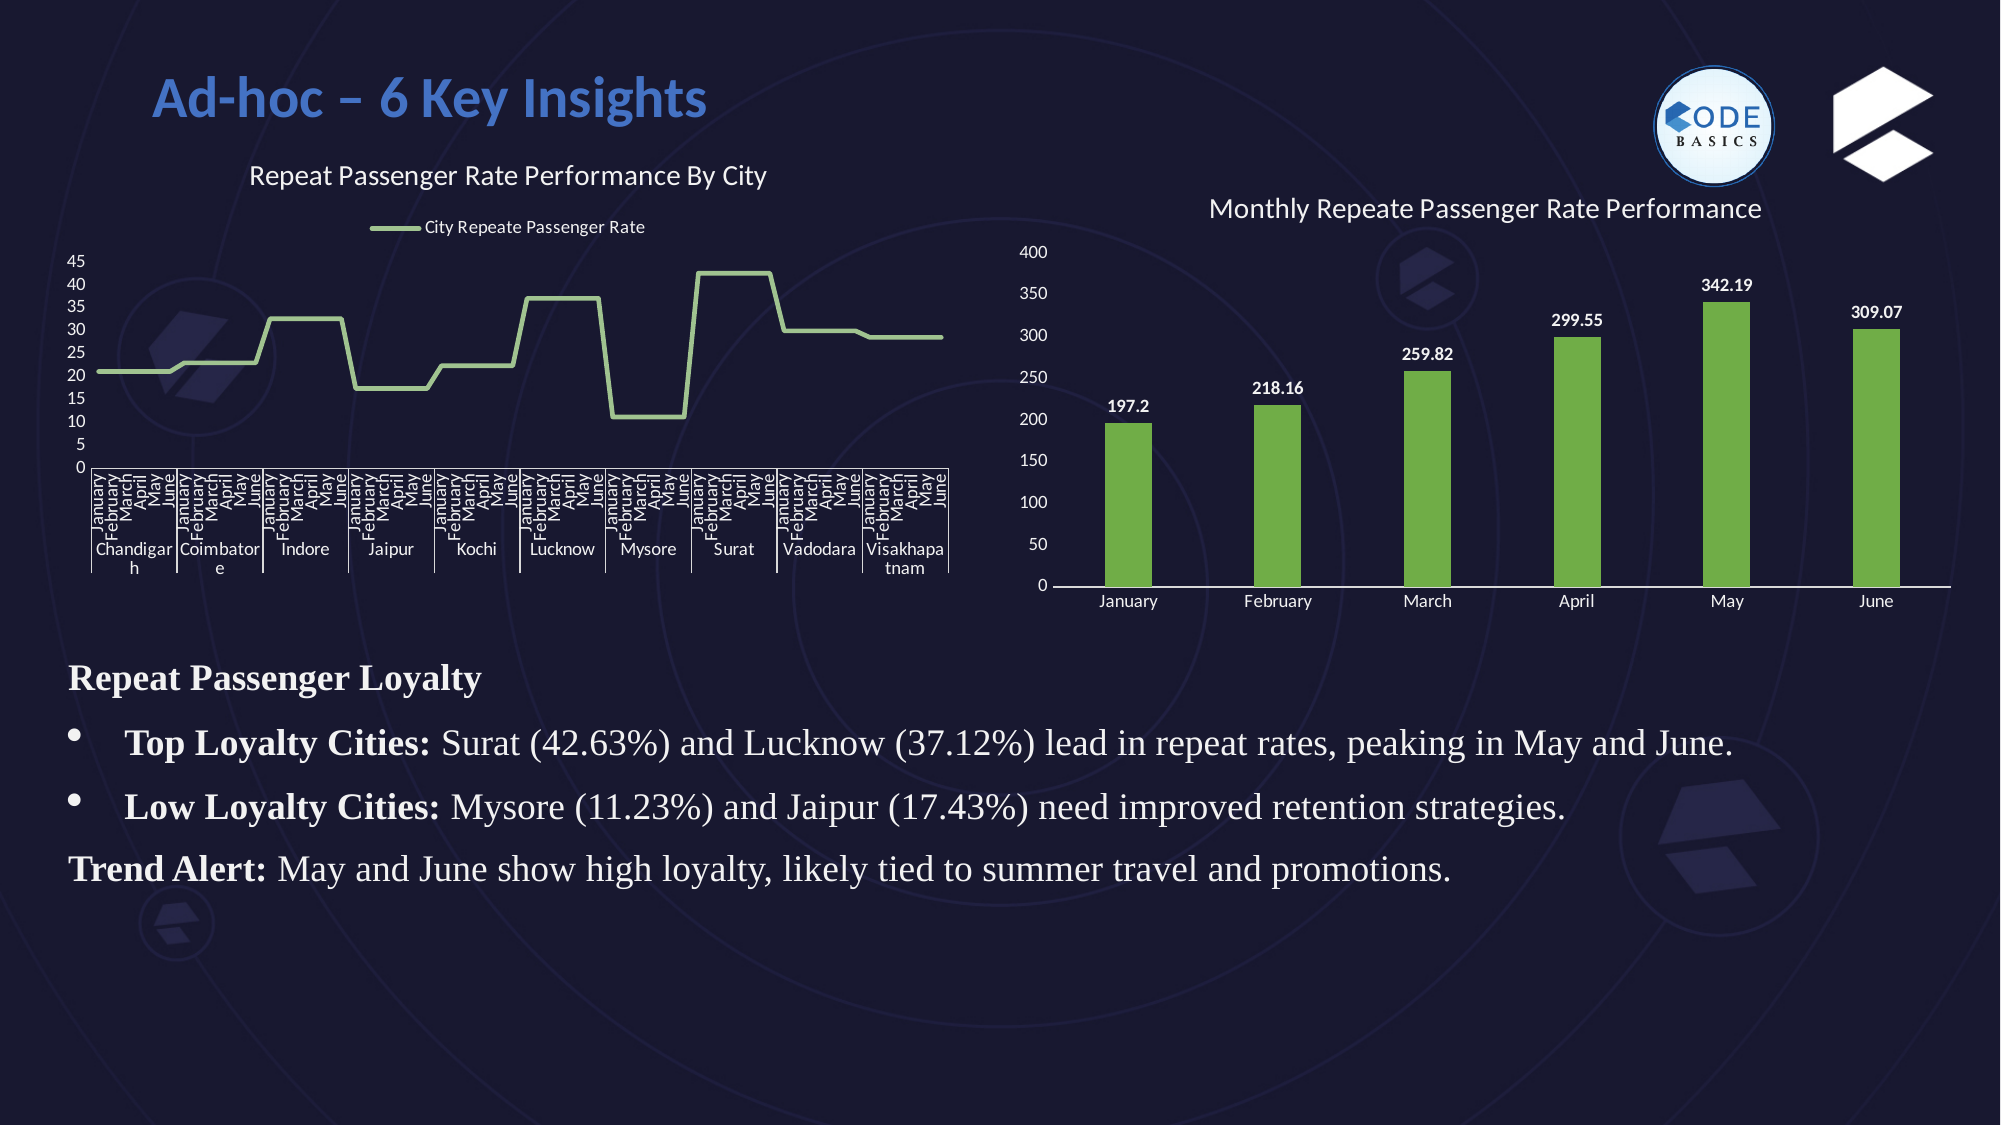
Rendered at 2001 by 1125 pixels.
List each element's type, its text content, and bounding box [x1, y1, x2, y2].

chart [999, 170, 1971, 621]
title Ad-hoc – 6 Key Insights [137, 59, 970, 138]
picture [0, 0, 2001, 1125]
chart [48, 138, 970, 589]
text_box Repeat Passenger Loyalty Top Loyalty Cities: Surat (42.63%) and Lucknow (37.12%) lead in repeat rates, peaking in May and June. Low Loyalty Cities: Mysore (11.23%) and Jaipur (17.43%) need improved retention strategies. Trend Alert: May and June show high loyalty, likely tied to summer travel and promotions. [53, 642, 1947, 897]
